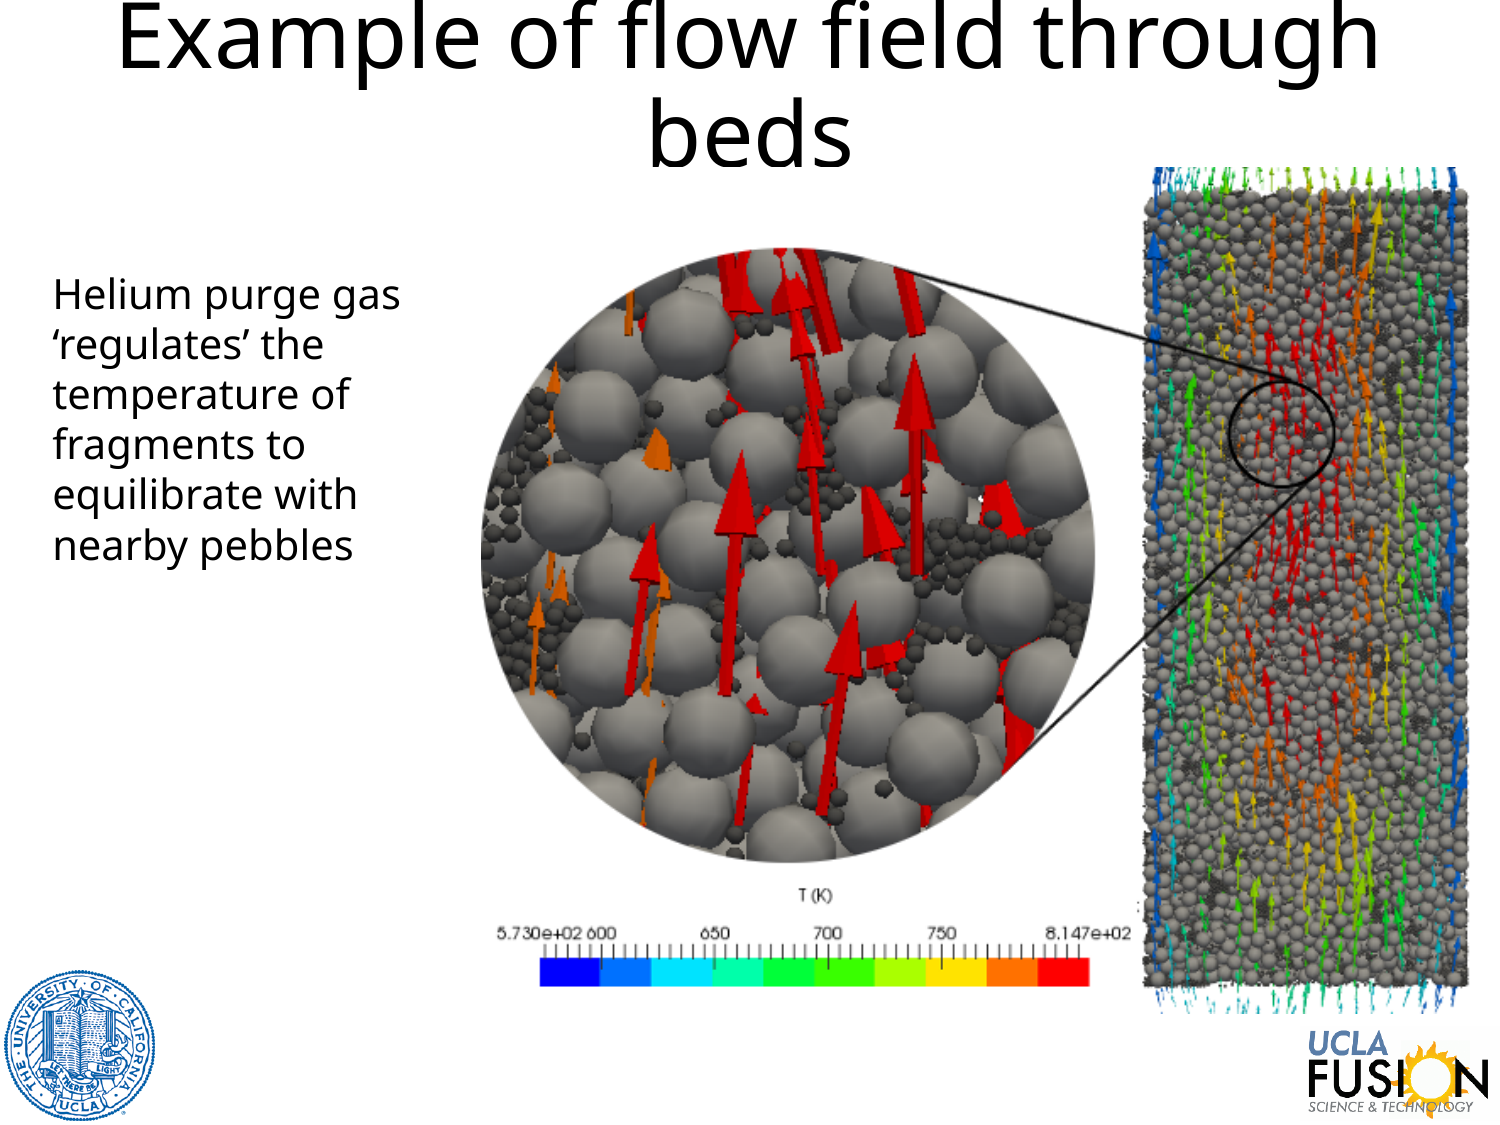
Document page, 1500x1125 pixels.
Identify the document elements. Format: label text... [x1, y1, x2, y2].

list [481, 167, 1471, 1014]
picture [1300, 1026, 1500, 1121]
title Example of flow field through beds [0, 0, 1500, 176]
picture [4, 970, 155, 1121]
text_box Helium purge gas ‘regulates’ the temperature of fragments to equilibrate with nearby pebbles [37, 260, 481, 576]
